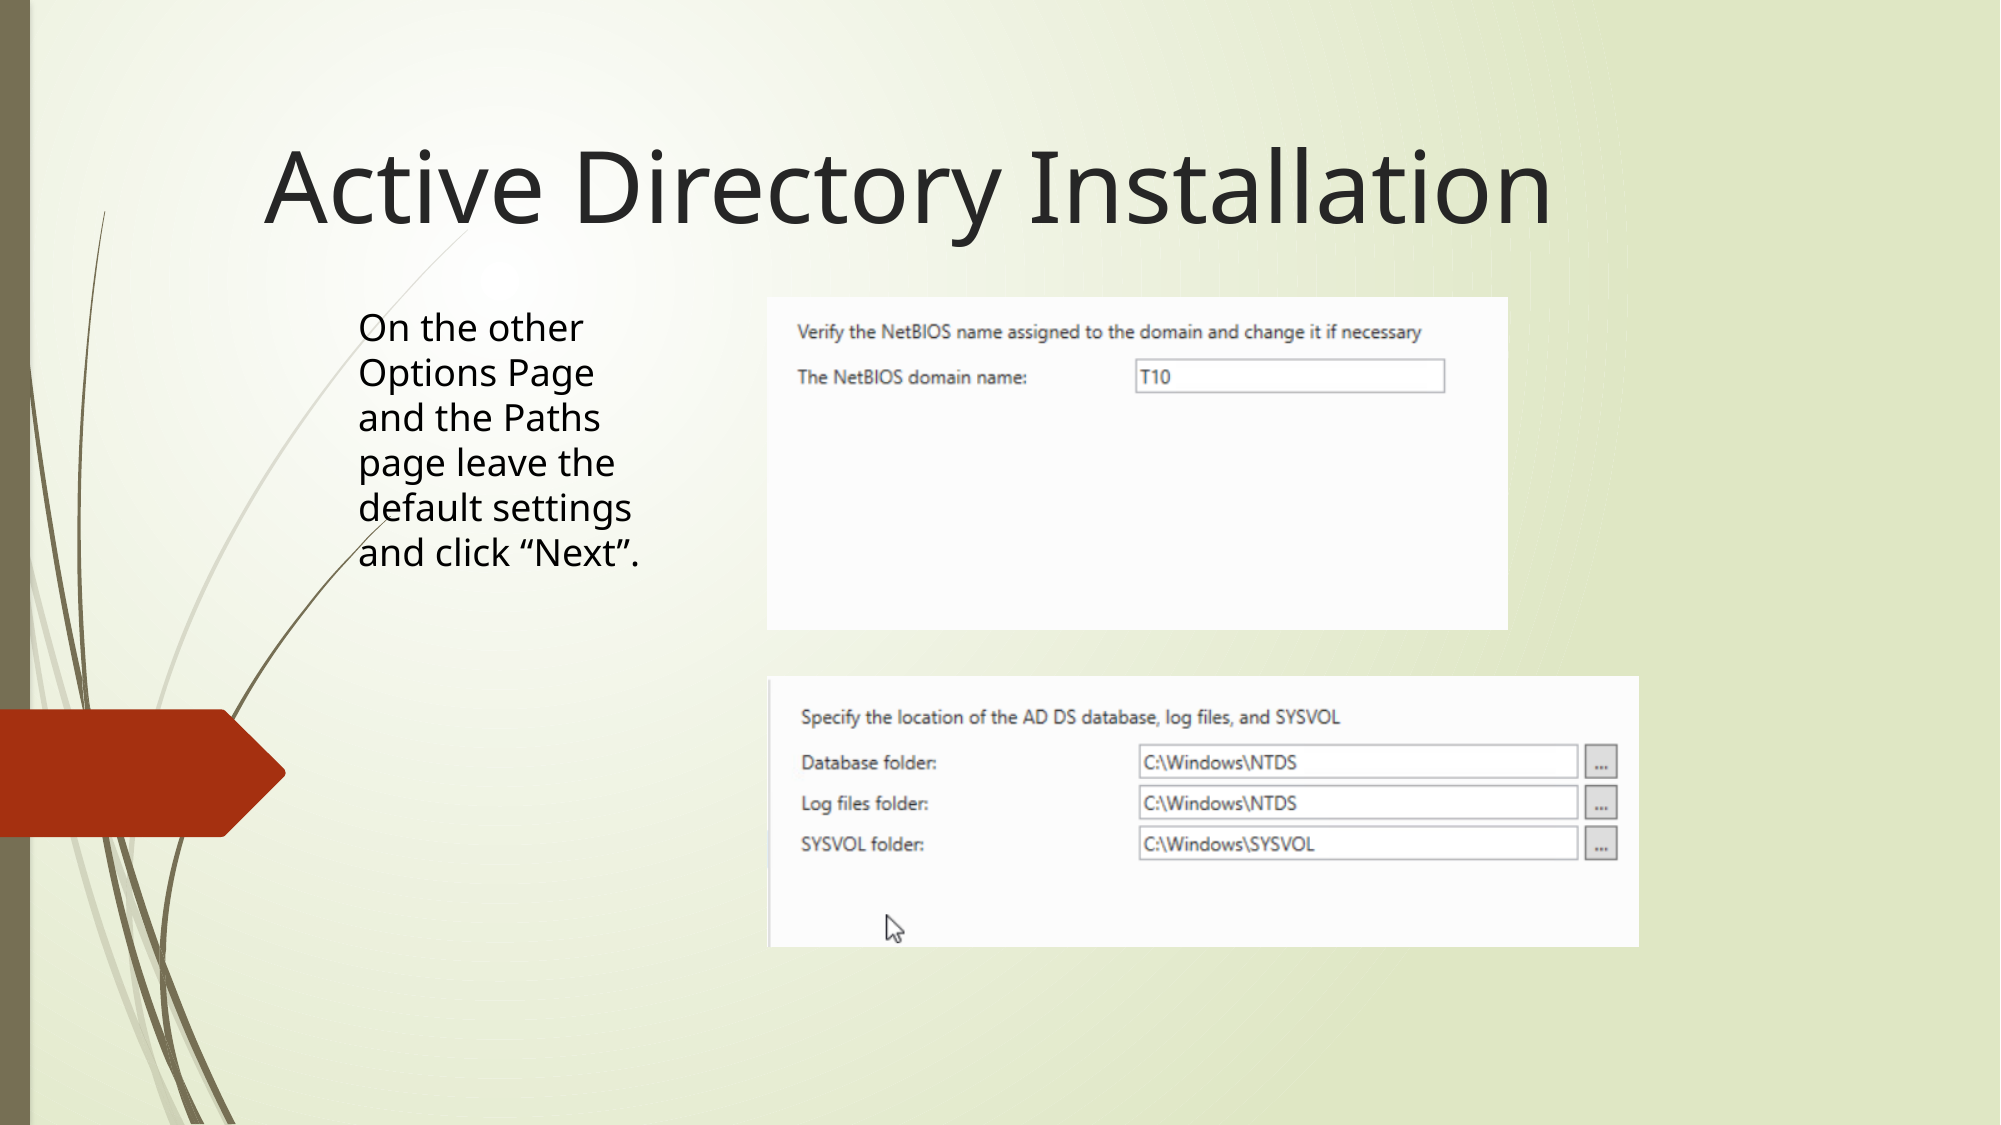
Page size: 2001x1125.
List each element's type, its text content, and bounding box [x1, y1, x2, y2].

text_box On the other Options Page and the Paths page leave the default settings and click “Next”. [343, 296, 678, 582]
picture [767, 297, 1508, 631]
title Active Directory Installation [249, 127, 1750, 251]
picture [767, 676, 1639, 947]
